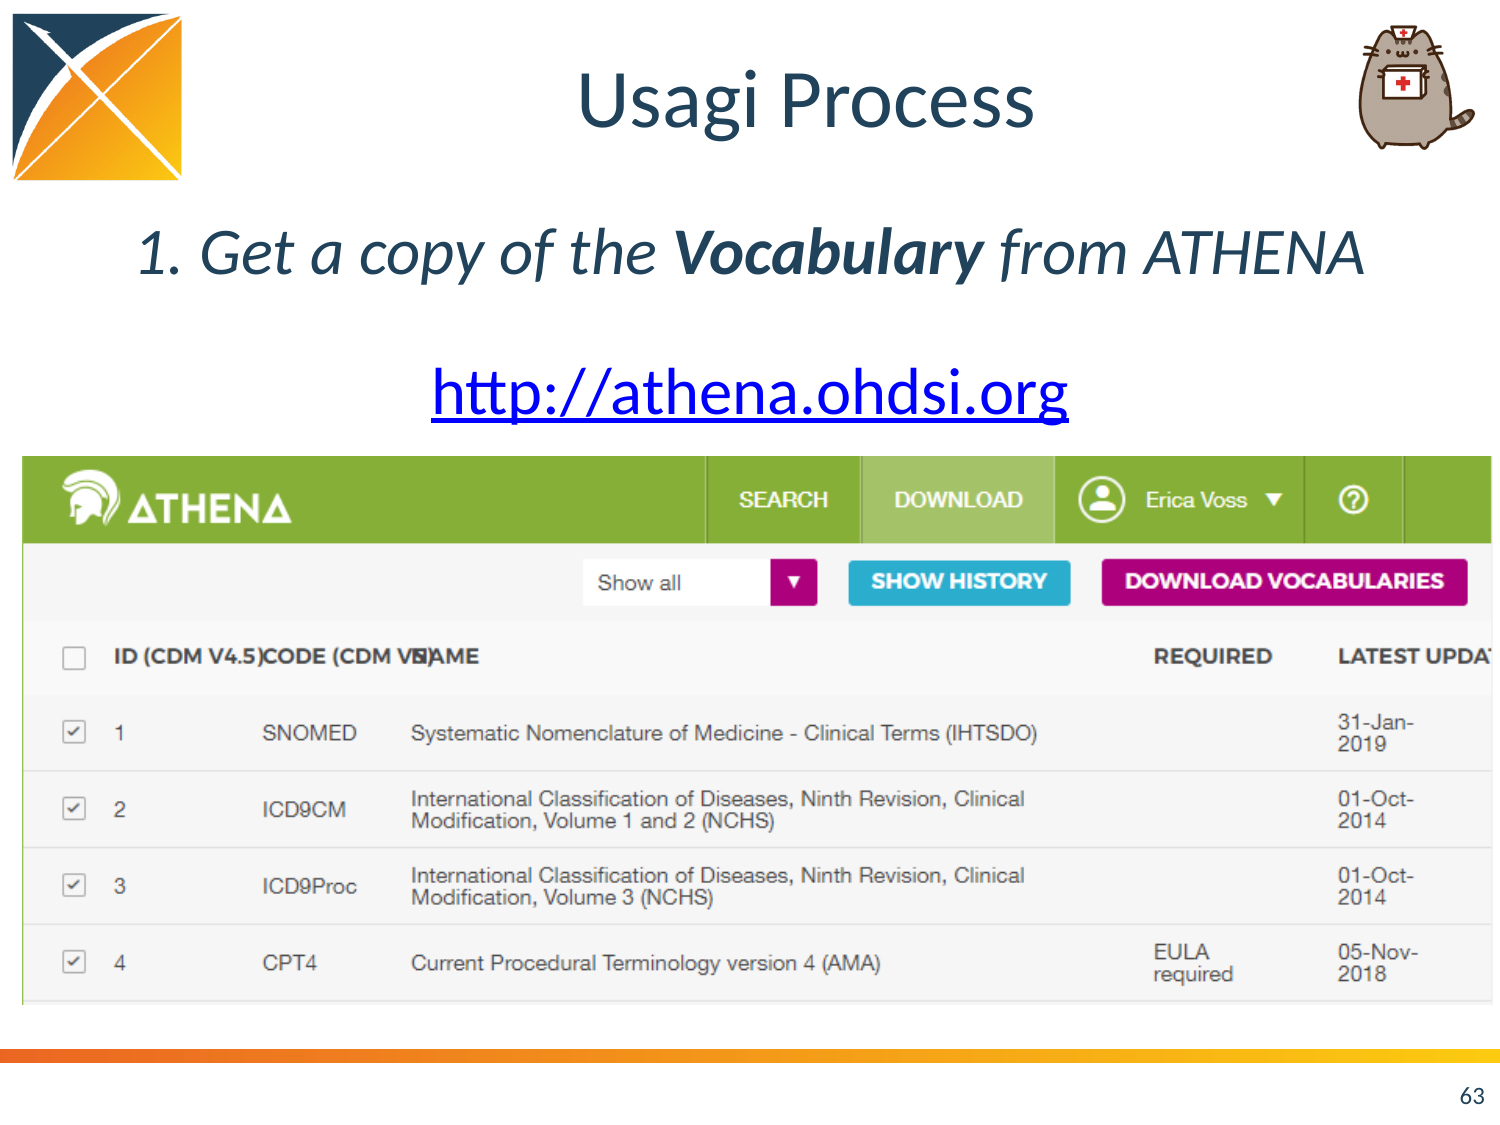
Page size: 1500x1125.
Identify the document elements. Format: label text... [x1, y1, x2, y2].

picture [0, 0, 206, 200]
title Usagi Process [187, 24, 1319, 163]
picture [22, 456, 1493, 1006]
picture [1324, 6, 1493, 171]
slide_number 63 [1149, 1065, 1500, 1125]
list 1. Get a copy of the Vocabulary from ATHENA http://athena.ohdsi.org [75, 200, 1425, 454]
